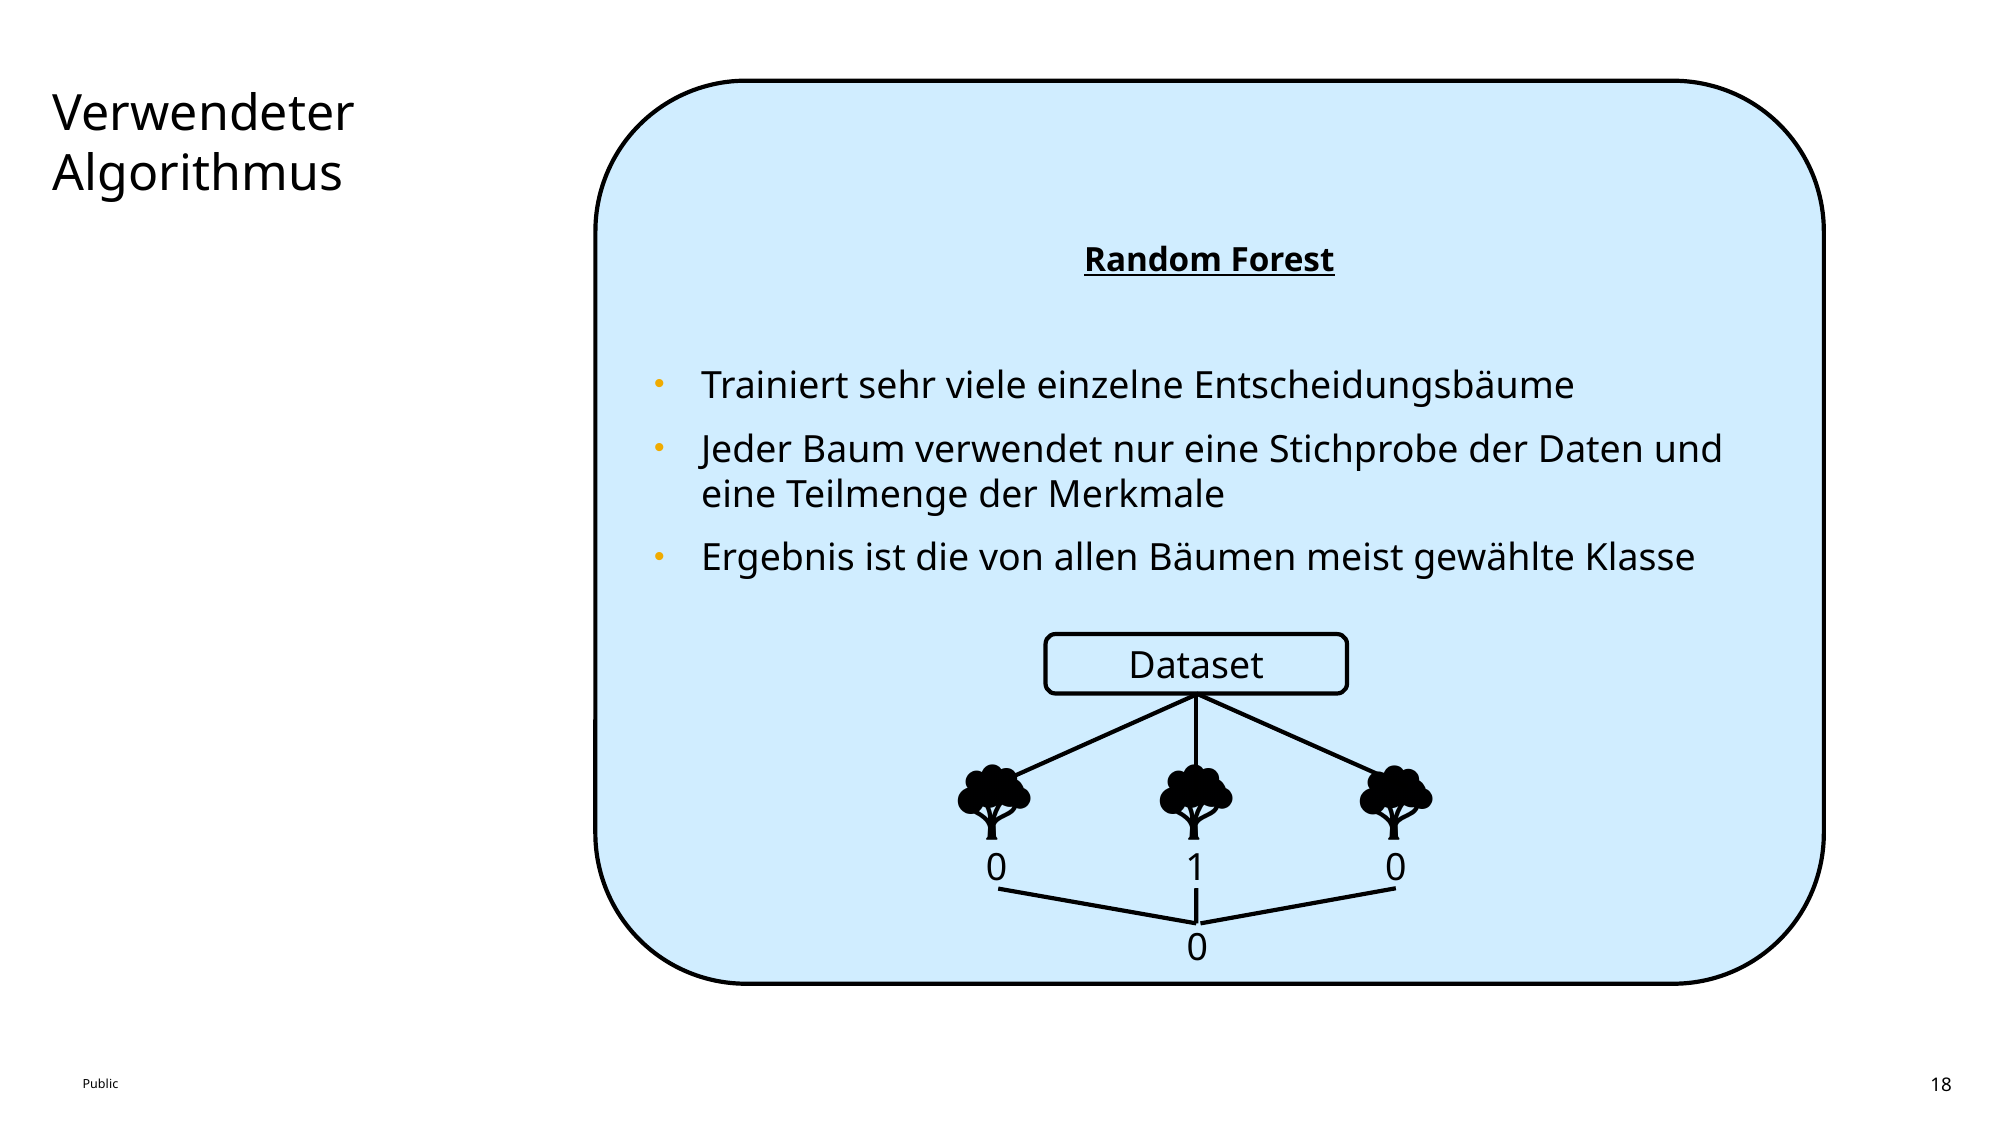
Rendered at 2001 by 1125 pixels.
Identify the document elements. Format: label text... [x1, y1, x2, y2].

text_box 0 [985, 854, 1008, 889]
picture [1353, 760, 1438, 845]
text_box Dataset [1045, 634, 1348, 693]
picture [951, 759, 1036, 844]
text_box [1008, 694, 1193, 779]
picture [1154, 759, 1239, 844]
text_box Random Forest Trainiert sehr viele einzelne Entscheidungsbäume Jeder Baum verwendet nur eine Stichprobe der Daten und eine Teilmenge der Merkmale Ergebnis ist die von allen Bäumen meist gewählte Klasse [595, 202, 1824, 984]
text_box 0 [1385, 853, 1407, 889]
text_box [1195, 693, 1407, 788]
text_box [997, 888, 1195, 924]
text_box 0 [1186, 932, 1209, 969]
text_box 1 [1185, 854, 1207, 888]
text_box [1200, 888, 1397, 924]
title Verwendeter Algorithmus [52, 80, 1888, 202]
